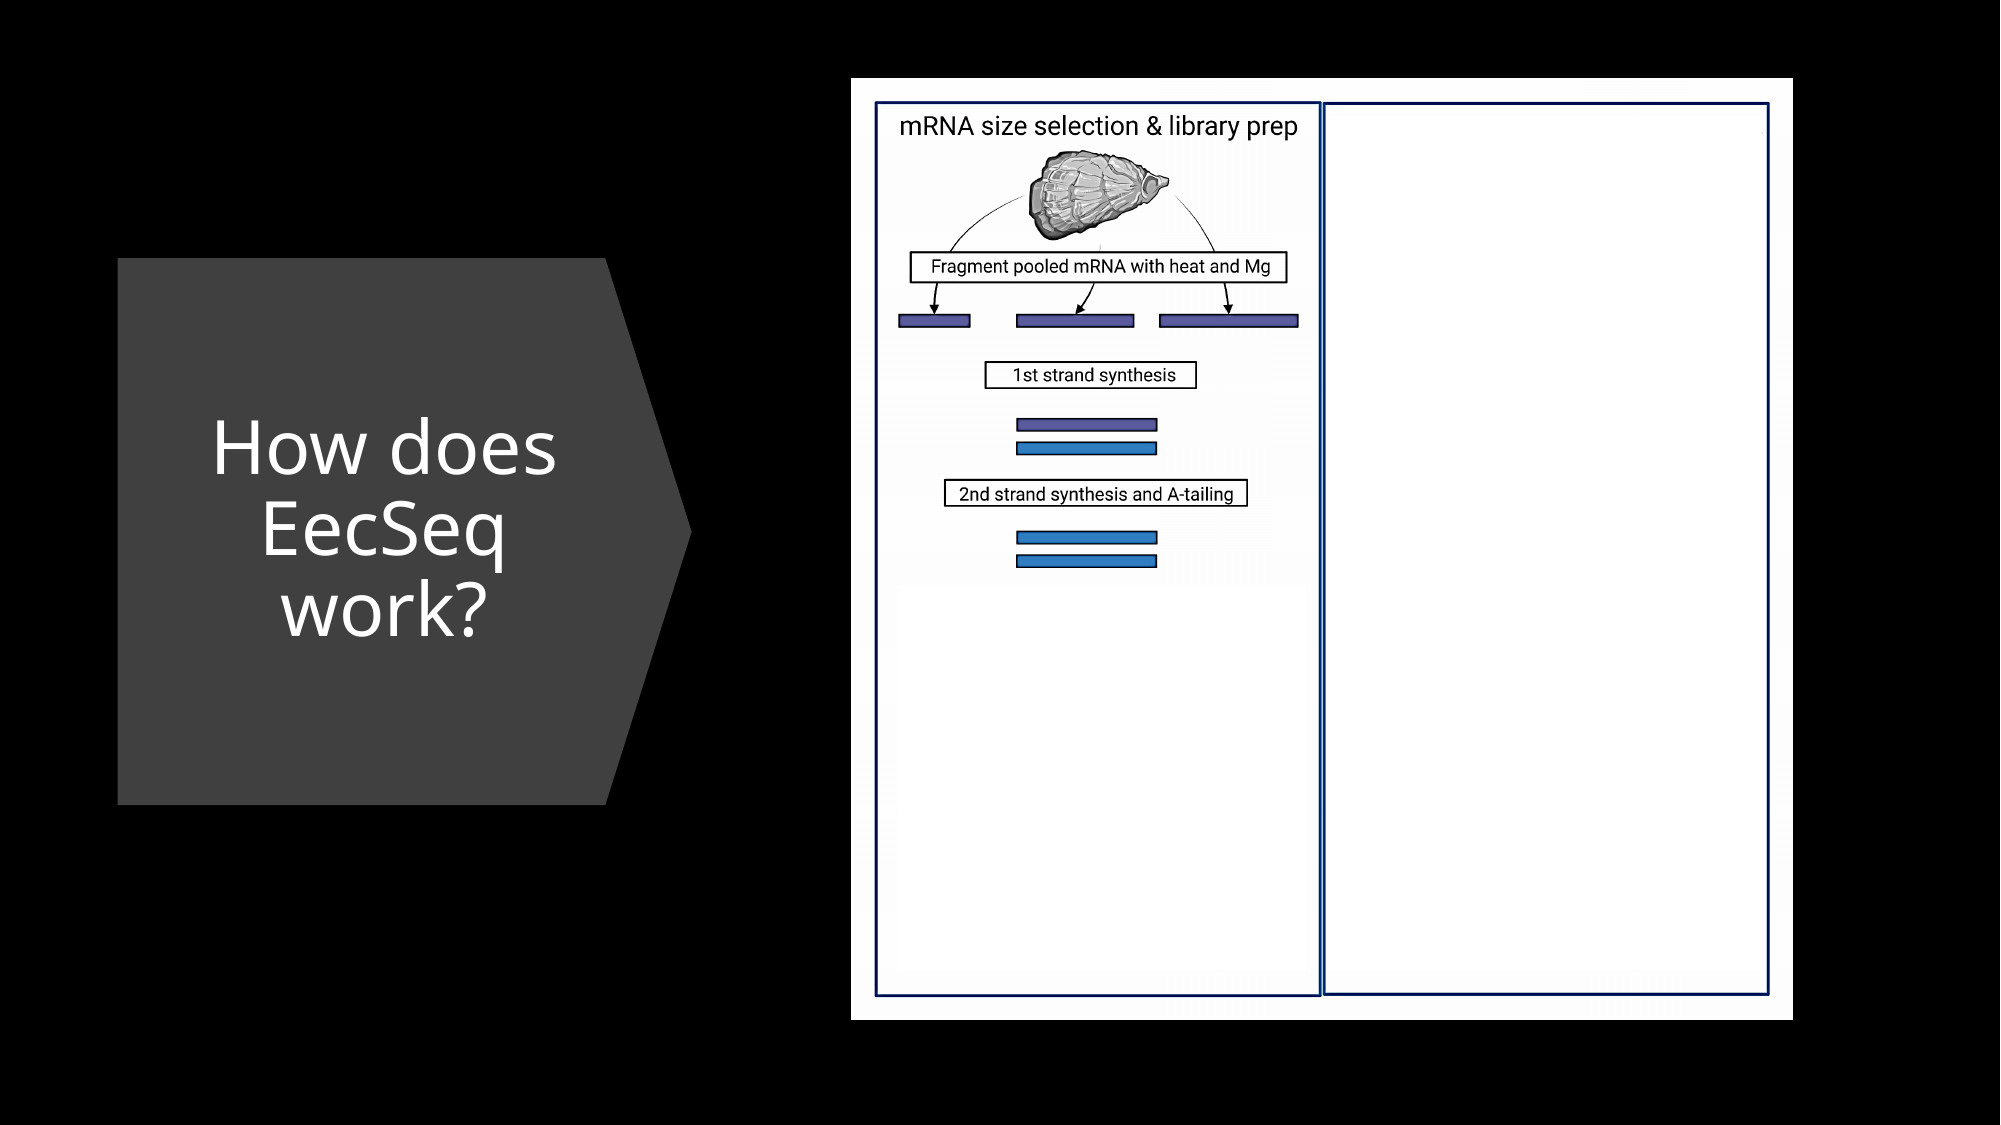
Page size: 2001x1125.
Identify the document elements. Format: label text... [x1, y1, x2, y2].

picture [851, 78, 1793, 1020]
text_box [116, 257, 693, 807]
title How does EecSeq work? [168, 322, 601, 741]
